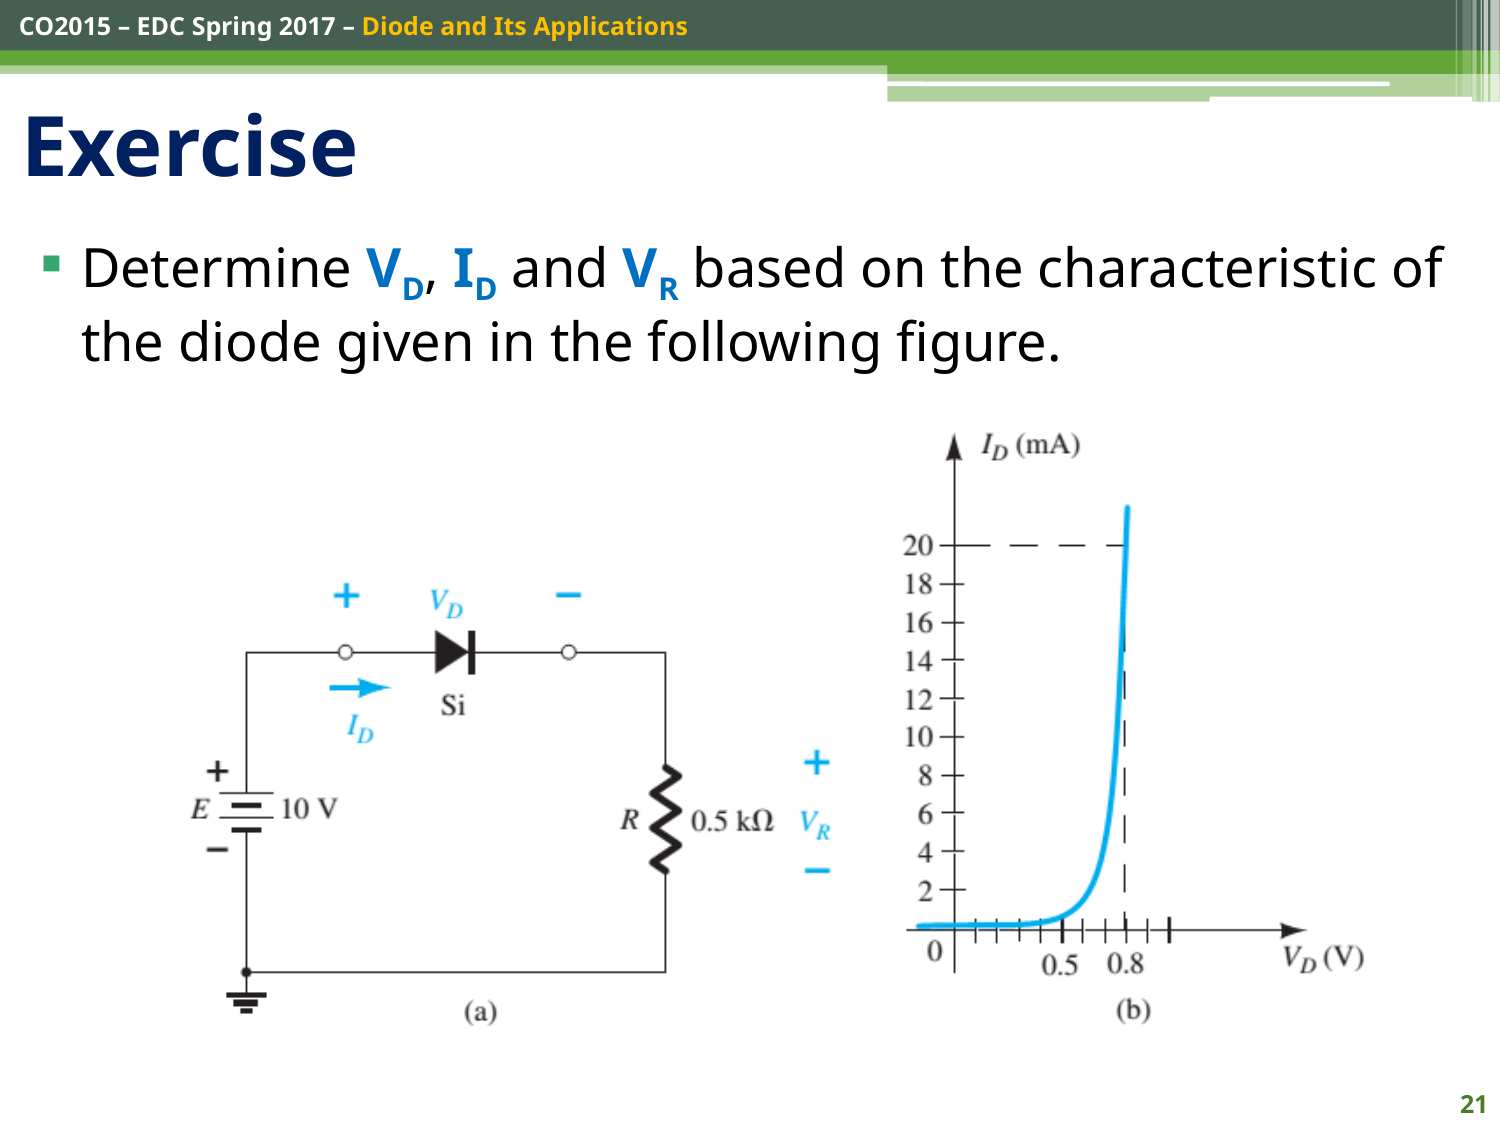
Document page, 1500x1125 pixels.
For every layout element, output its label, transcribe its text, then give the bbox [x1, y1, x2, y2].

title Exercise [6, 77, 1485, 209]
picture [111, 394, 1380, 1056]
list Determine VD, ID and VR based on the characteristic of the diode given in the following figure. [6, 225, 1485, 1079]
